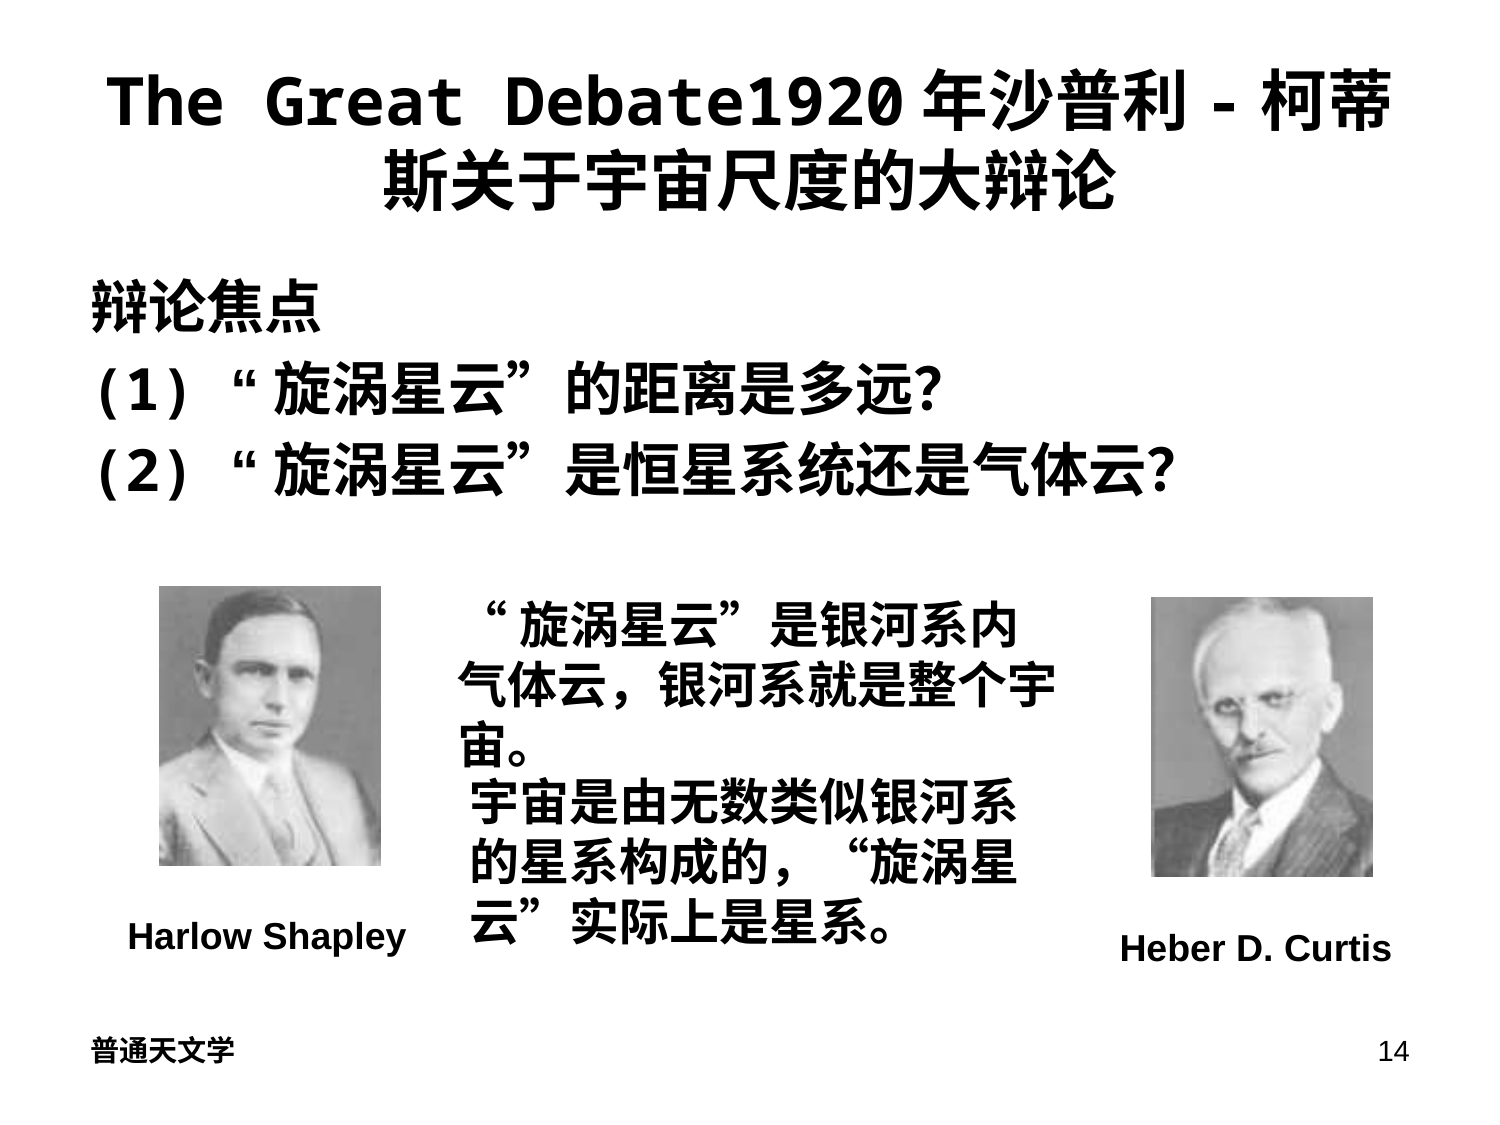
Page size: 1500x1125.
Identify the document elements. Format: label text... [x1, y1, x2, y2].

text_box 宇宙是由无数类似银河系的星系构成的，“旋涡星云”实际上是星系。 [454, 763, 1069, 1018]
list 辩论焦点 (1) “旋涡星云”的距离是多远？ (2) “旋涡星云”是恒星系统还是气体云？ [75, 262, 1425, 1005]
picture [159, 585, 381, 866]
slide_number 14 [1074, 1024, 1426, 1103]
title The Great Debate1920年沙普利-柯蒂斯关于宇宙尺度的大辩论 [75, 45, 1425, 233]
picture [1151, 597, 1373, 878]
slide_number 普通天文学 [74, 1024, 426, 1103]
text_box Heber D. Curtis [1104, 916, 1408, 977]
text_box Harlow Shapley [112, 904, 422, 965]
text_box “旋涡星云”是银河系内气体云，银河系就是整个宇宙。 [442, 586, 1081, 781]
